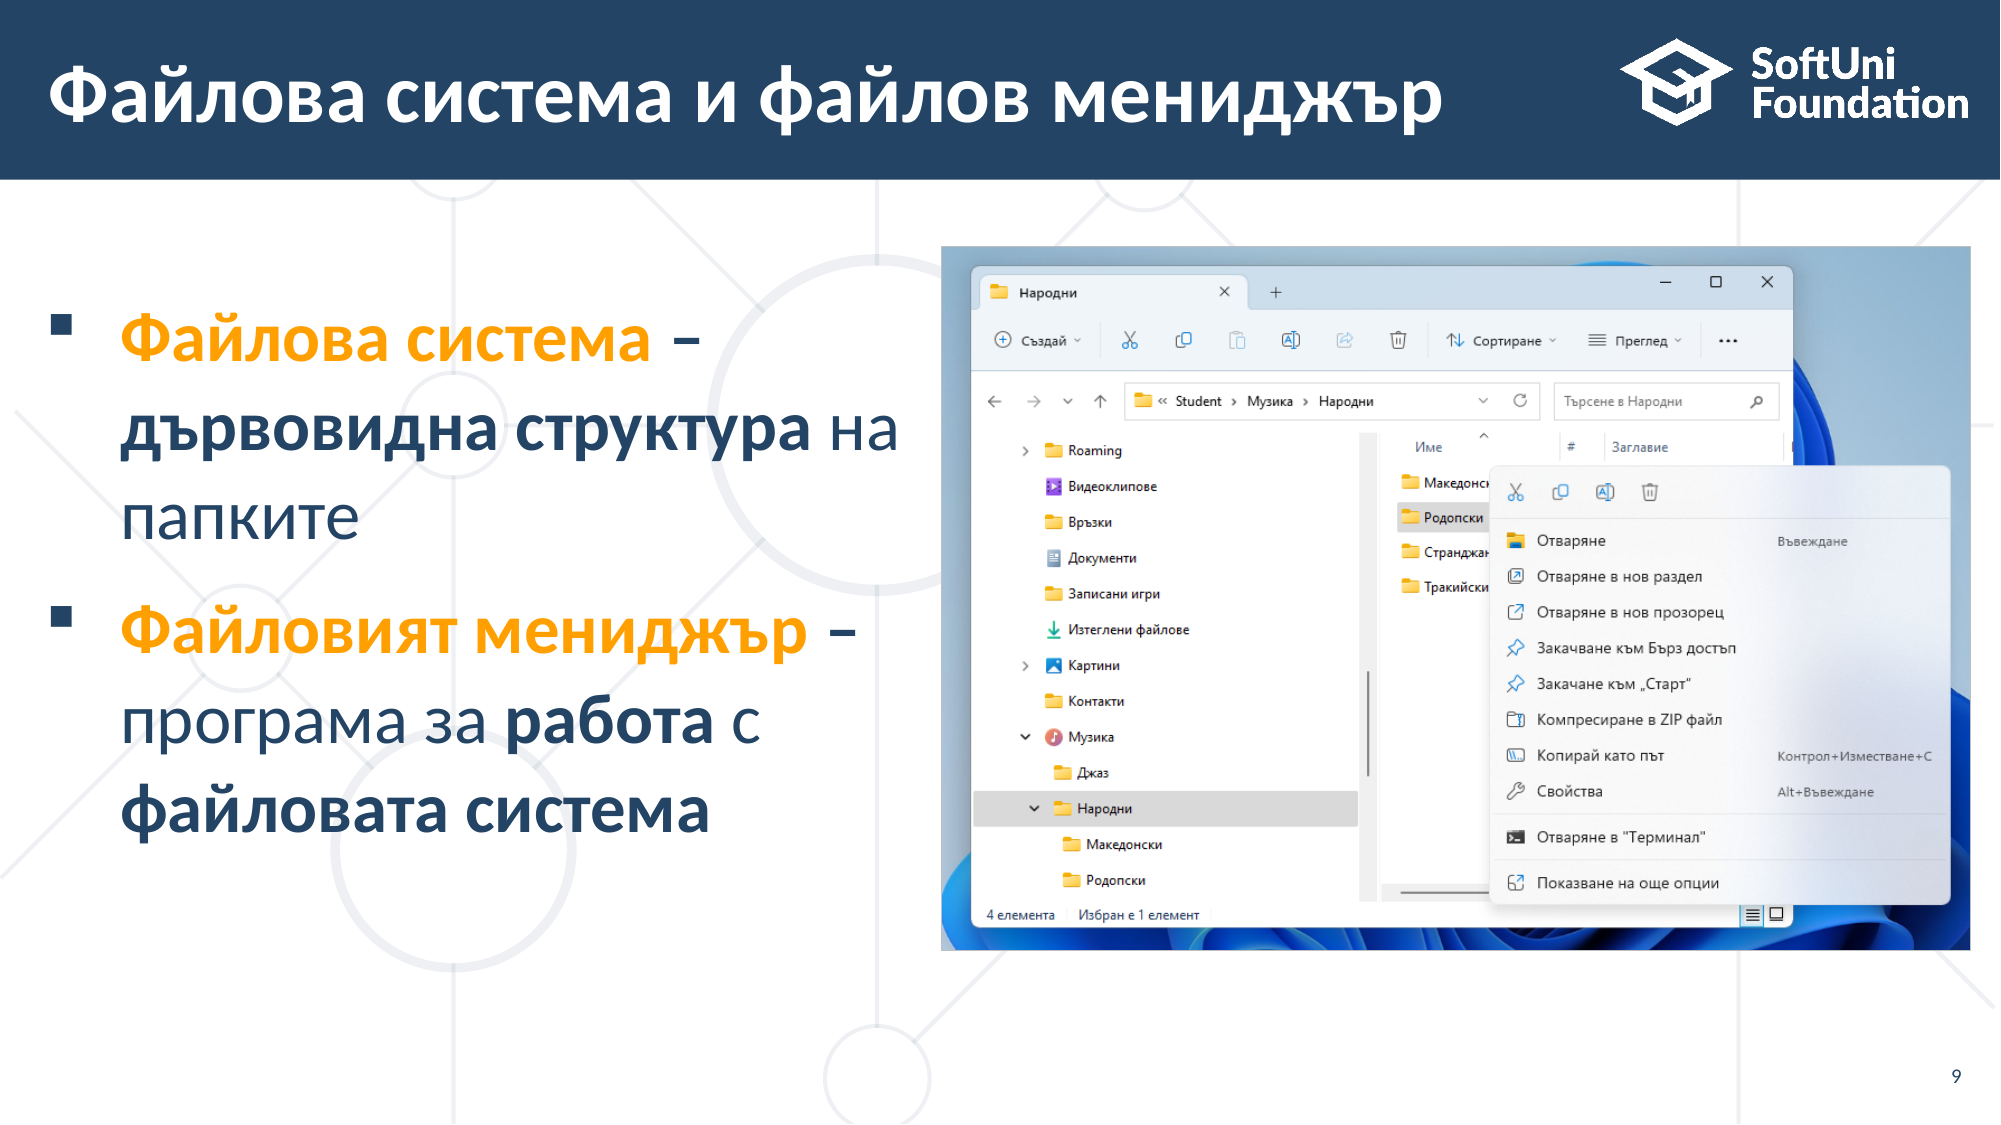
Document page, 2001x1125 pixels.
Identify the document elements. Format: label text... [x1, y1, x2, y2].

title Файлова система и файлов мениджър [31, 16, 1591, 162]
picture [1619, 38, 1968, 126]
picture [941, 246, 1971, 951]
slide_number 9 [1897, 1049, 1968, 1101]
list Файлова система –дървовидна структура на папките Файловият мениджър – програма за работа с файловата система [27, 280, 921, 971]
